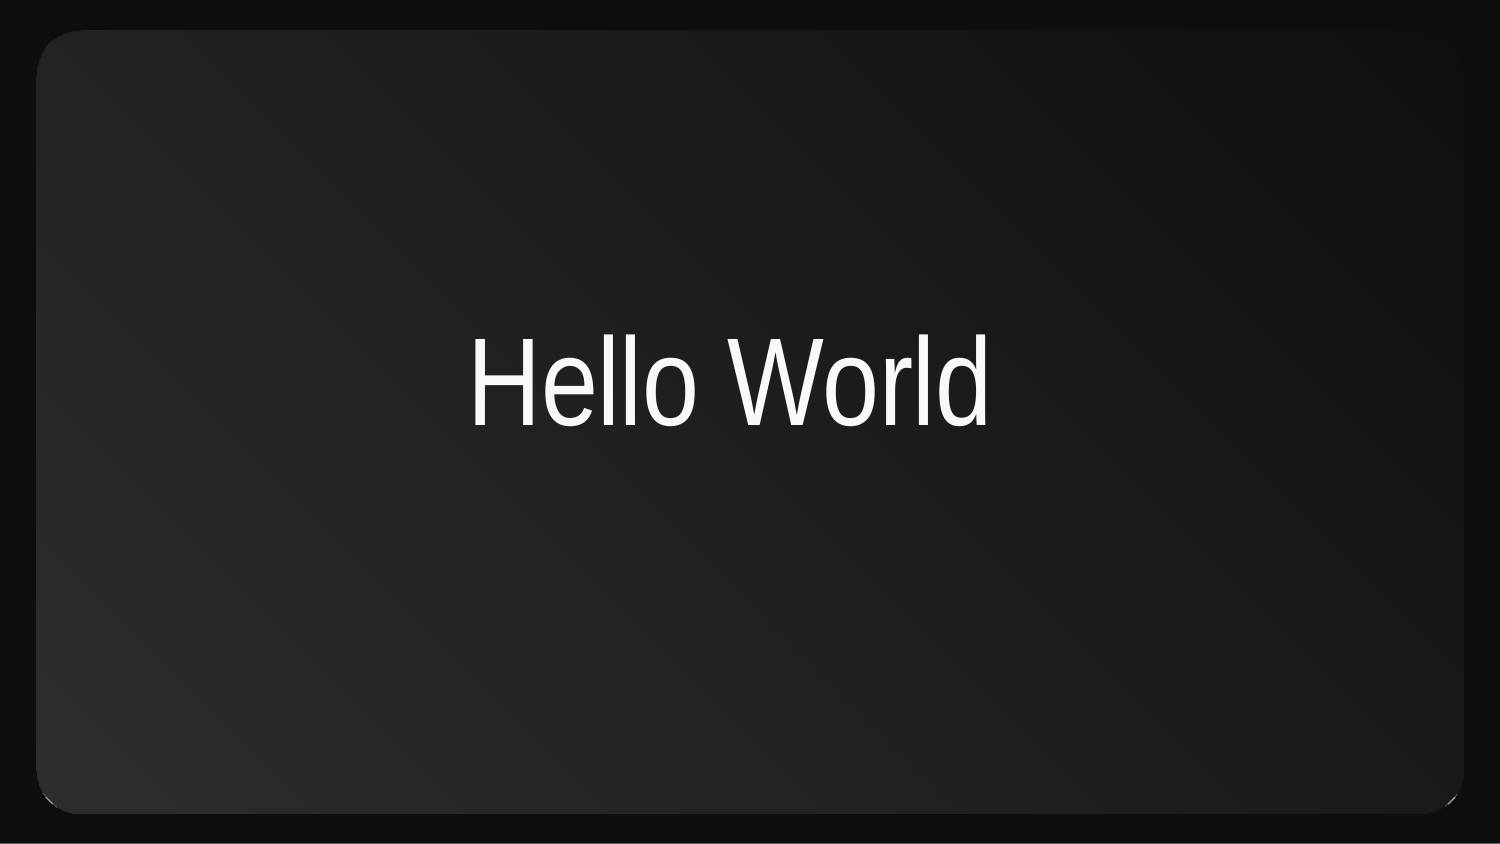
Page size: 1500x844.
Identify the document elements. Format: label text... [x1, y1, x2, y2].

title Hello World [247, 40, 1253, 451]
picture [36, 29, 1464, 814]
